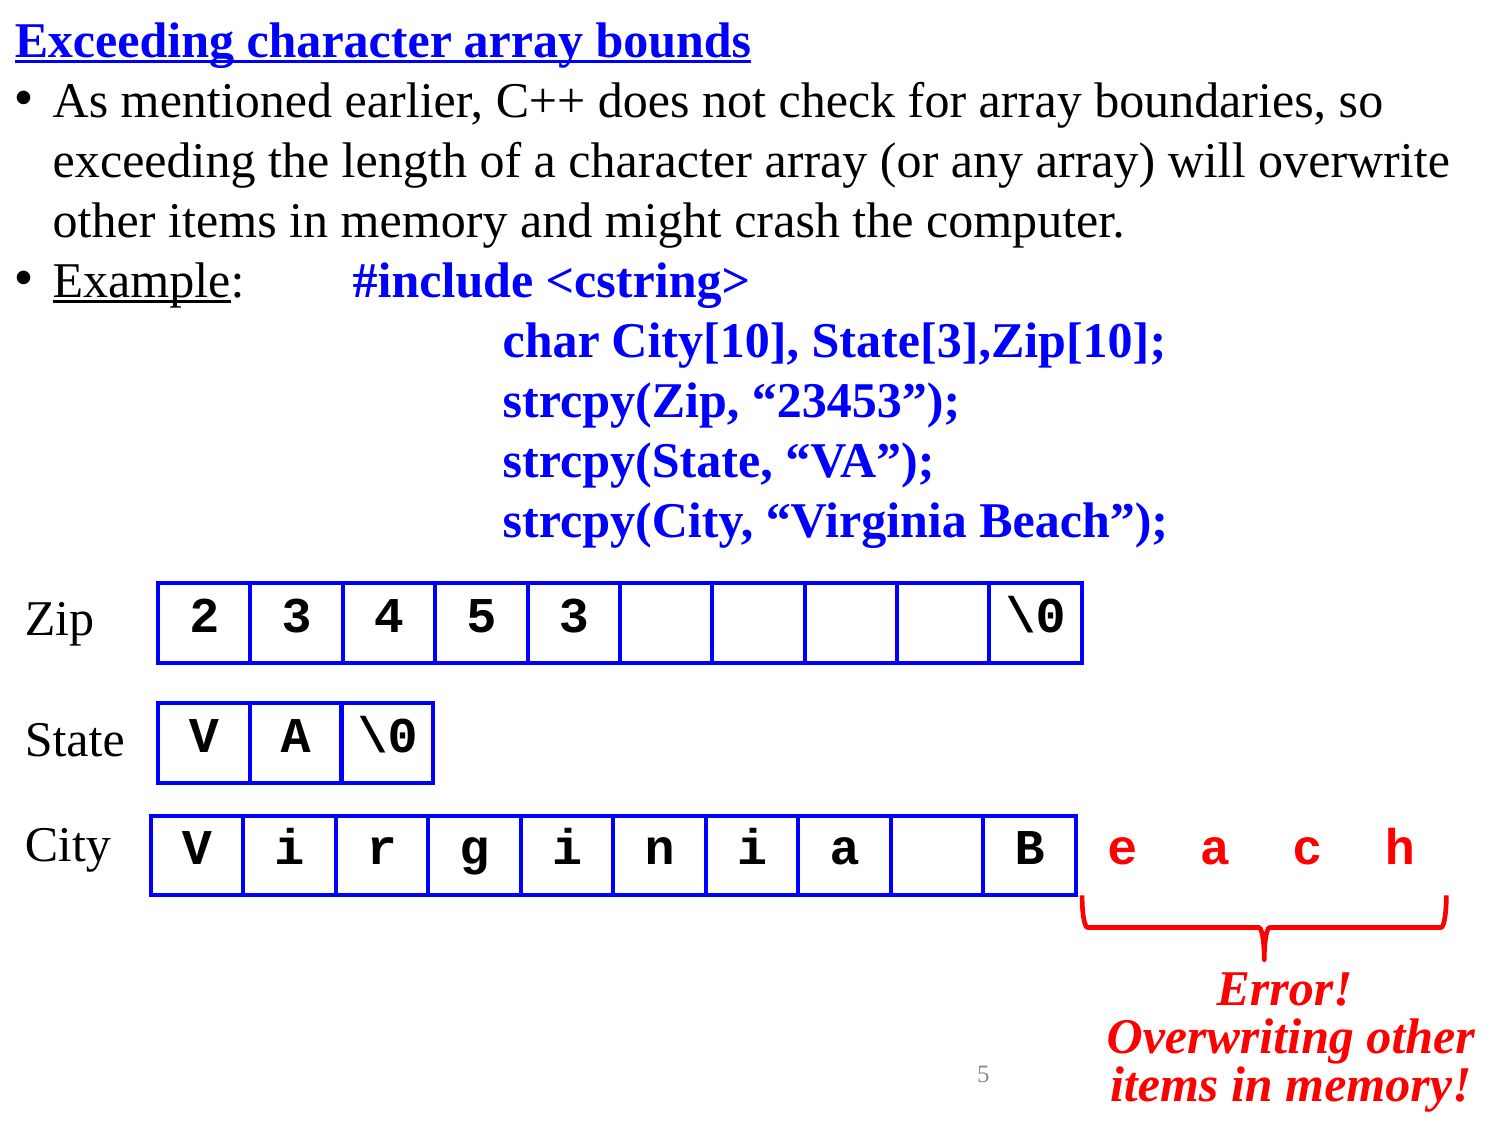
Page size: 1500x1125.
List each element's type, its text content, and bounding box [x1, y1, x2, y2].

table_header [893, 818, 981, 893]
table_header [622, 585, 710, 661]
table_header i [708, 818, 796, 893]
table_header 2 [160, 585, 248, 661]
table_header \0 [344, 705, 431, 781]
table_header V [153, 818, 241, 893]
table_header 5 [437, 585, 526, 661]
table_header h [1354, 816, 1446, 895]
table_header i [245, 818, 334, 893]
text_box Exceeding character array bounds As mentioned earlier, C++ does not check for array boundaries, so exceeding the length of a character array (or any array) will overwrite other items in memory and might crash the computer. Example: #include <cstring> char City[10], State[3],Zip[10]; strcpy(Zip, “23453”); strcpy(State, “VA”); strcpy(City, “Virginia Beach”); [0, 0, 1500, 615]
slide_number 5 [654, 1042, 1005, 1103]
table_header \0 [991, 585, 1080, 661]
table_header g [430, 818, 519, 893]
table_header a [800, 818, 889, 893]
table_header [714, 585, 803, 661]
text_box Error! Overwriting other items in memory! [1081, 959, 1500, 1119]
table_header a [1168, 816, 1261, 895]
table_header 4 [345, 585, 433, 661]
table_header 3 [530, 585, 618, 661]
table_header n [615, 818, 704, 893]
table_header e [1078, 816, 1168, 895]
table_header r [338, 818, 426, 893]
table_header 3 [252, 585, 341, 661]
table_header [899, 585, 987, 661]
table_header i [523, 818, 611, 893]
table_header [807, 585, 895, 661]
text_box State [10, 710, 141, 774]
text_box Zip [10, 589, 110, 653]
table_header V [160, 705, 248, 781]
table_header A [252, 705, 339, 781]
text_box City [10, 815, 127, 879]
table_header c [1261, 816, 1354, 895]
text_box [1081, 895, 1448, 959]
table_header B [985, 818, 1074, 893]
